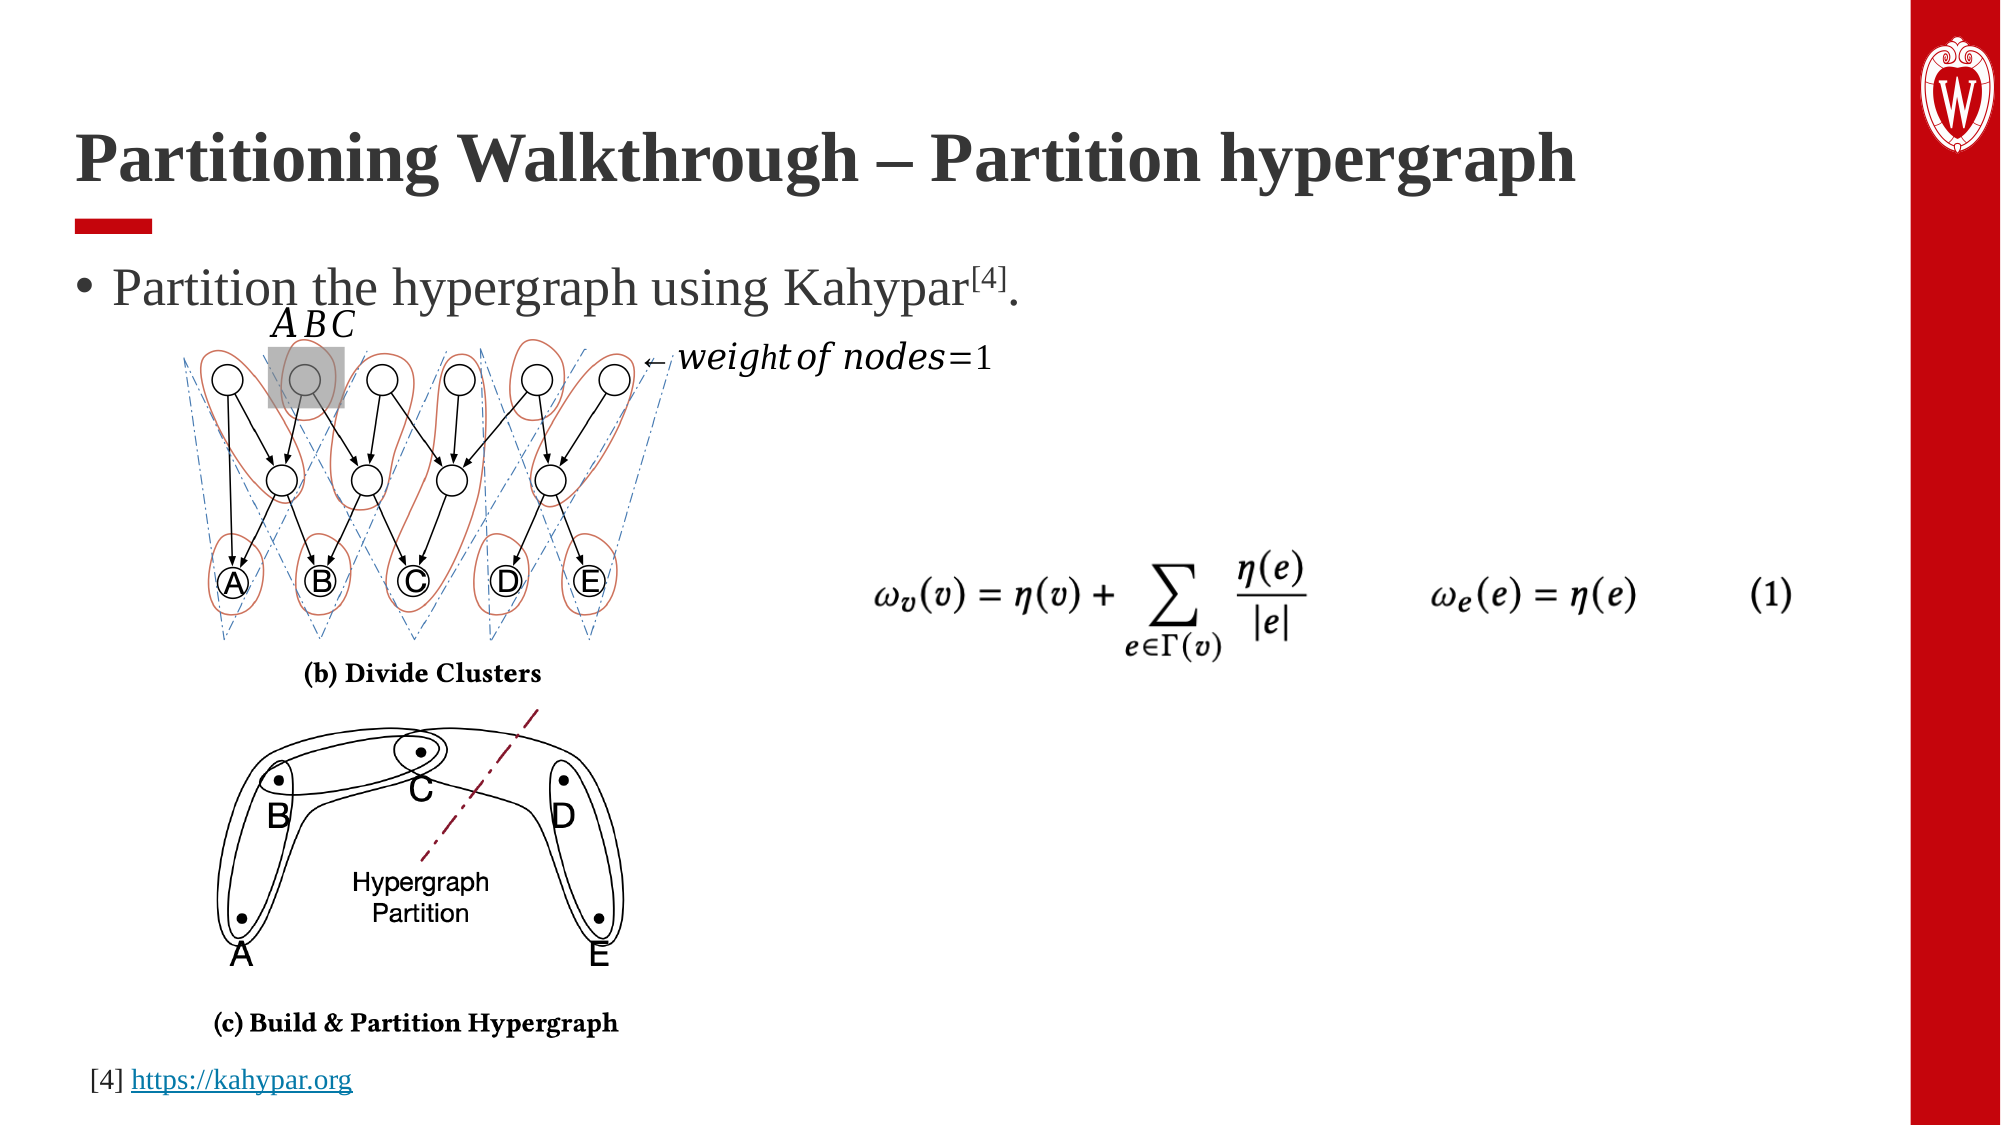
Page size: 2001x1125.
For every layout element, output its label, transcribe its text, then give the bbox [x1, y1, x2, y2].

picture [841, 533, 1804, 670]
text_box [4] https://kahypar.org [74, 1053, 1568, 1103]
title Partitioning Walkthrough – Partition hypergraph [75, 111, 1863, 197]
picture [1920, 36, 1995, 154]
picture [170, 331, 678, 696]
picture [201, 698, 631, 1050]
list Partition the hypergraph using Kahypar[4]. [75, 250, 1688, 395]
